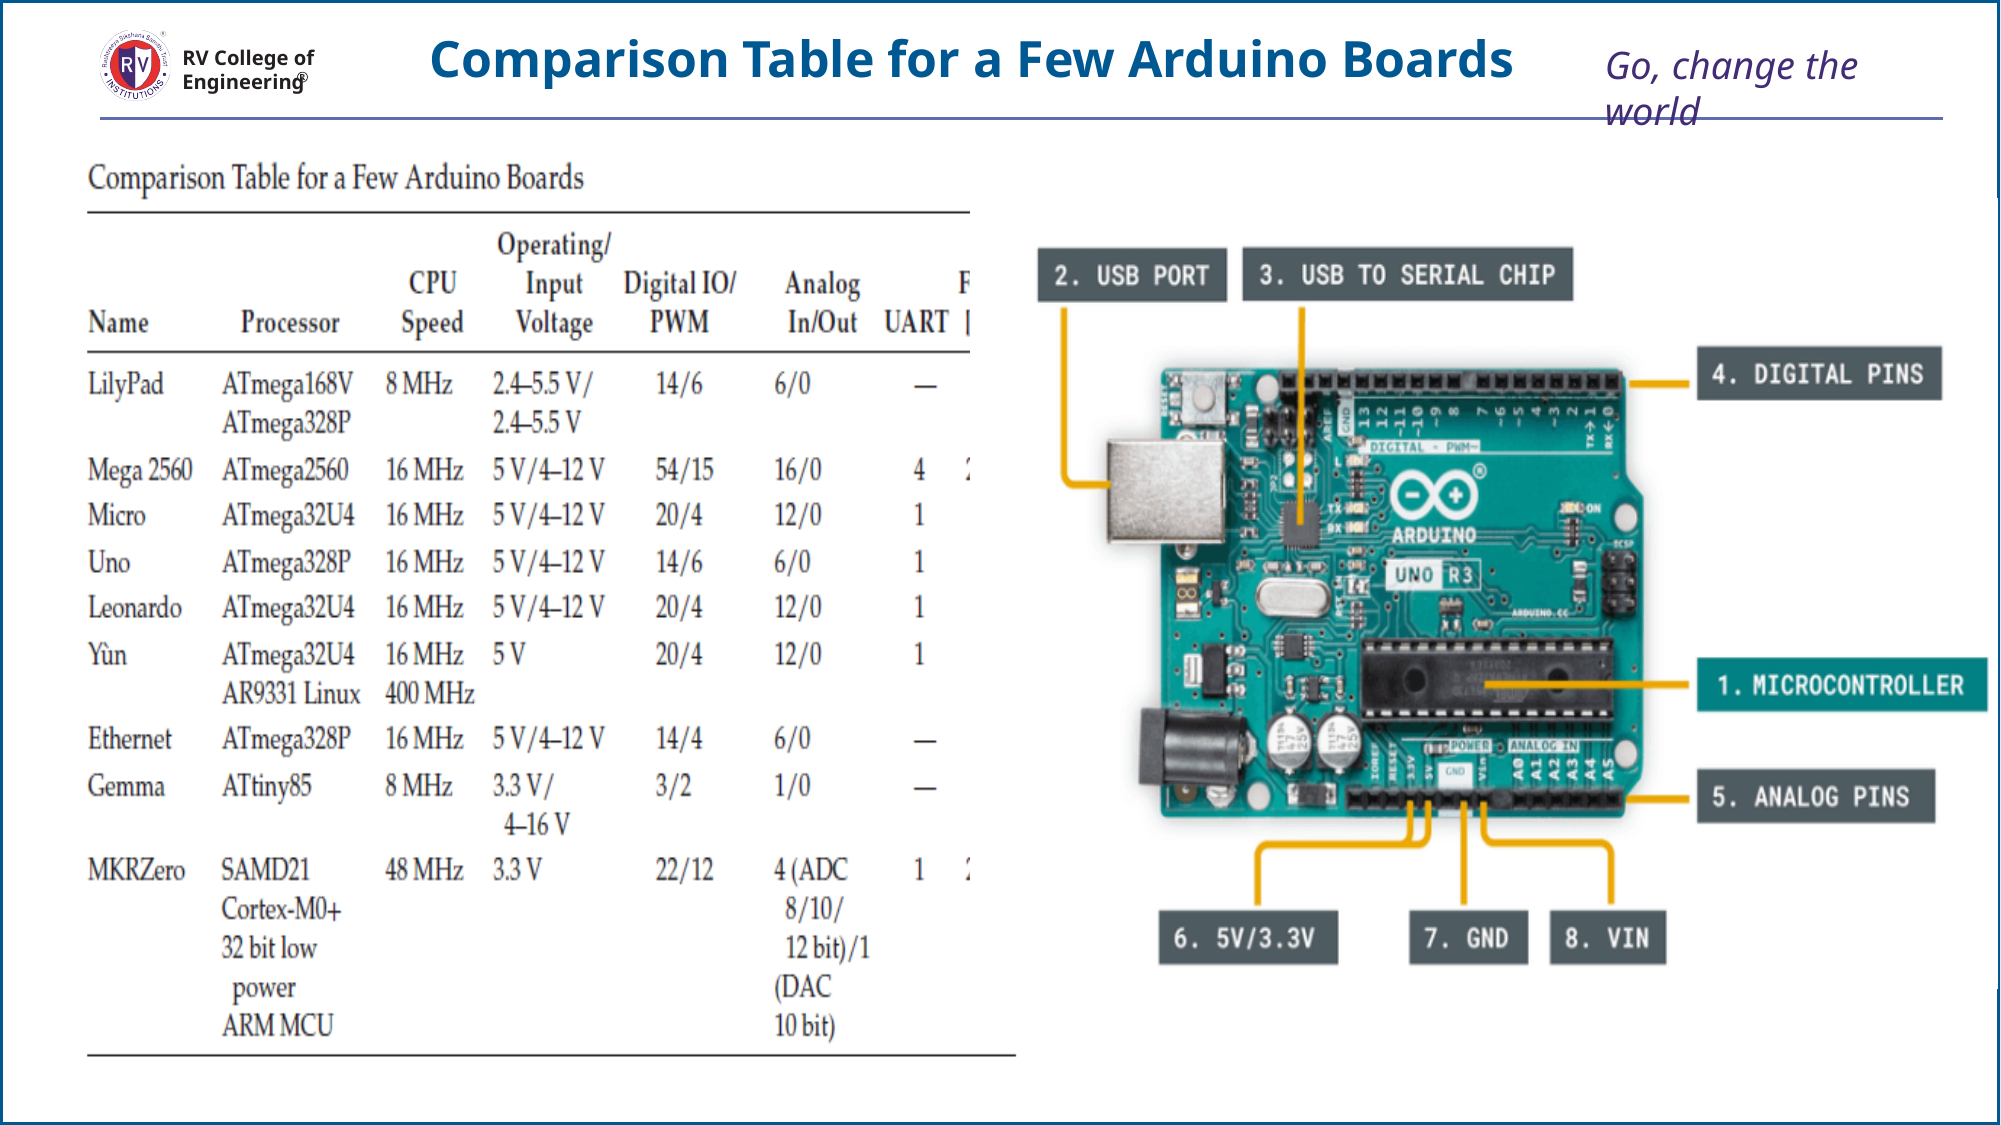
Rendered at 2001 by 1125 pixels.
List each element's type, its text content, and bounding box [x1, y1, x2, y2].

picture [69, 136, 1998, 1059]
picture [99, 30, 171, 101]
title Comparison Table for a Few Arduino Boards [340, 27, 1604, 109]
